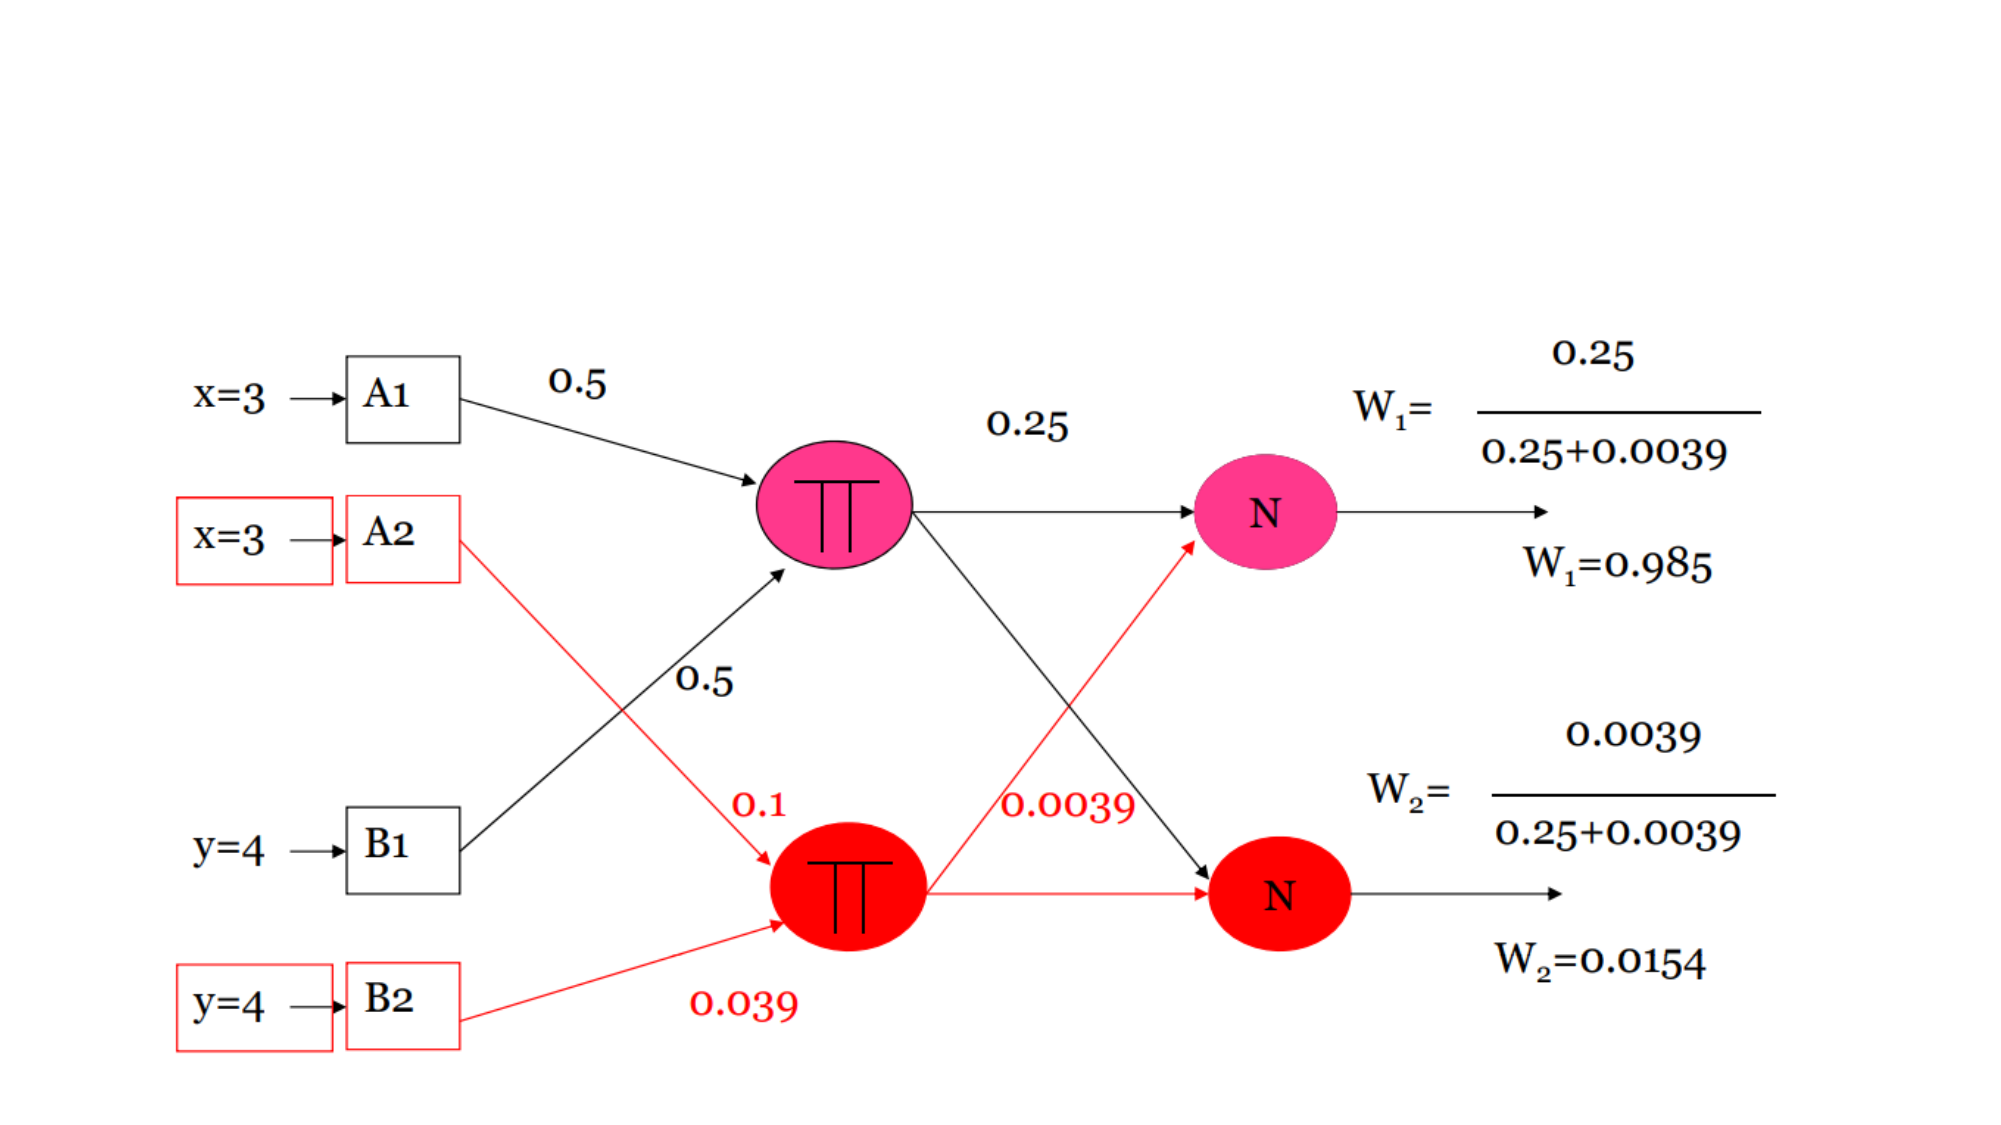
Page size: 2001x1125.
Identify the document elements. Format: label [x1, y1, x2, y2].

list [170, 309, 1827, 1125]
